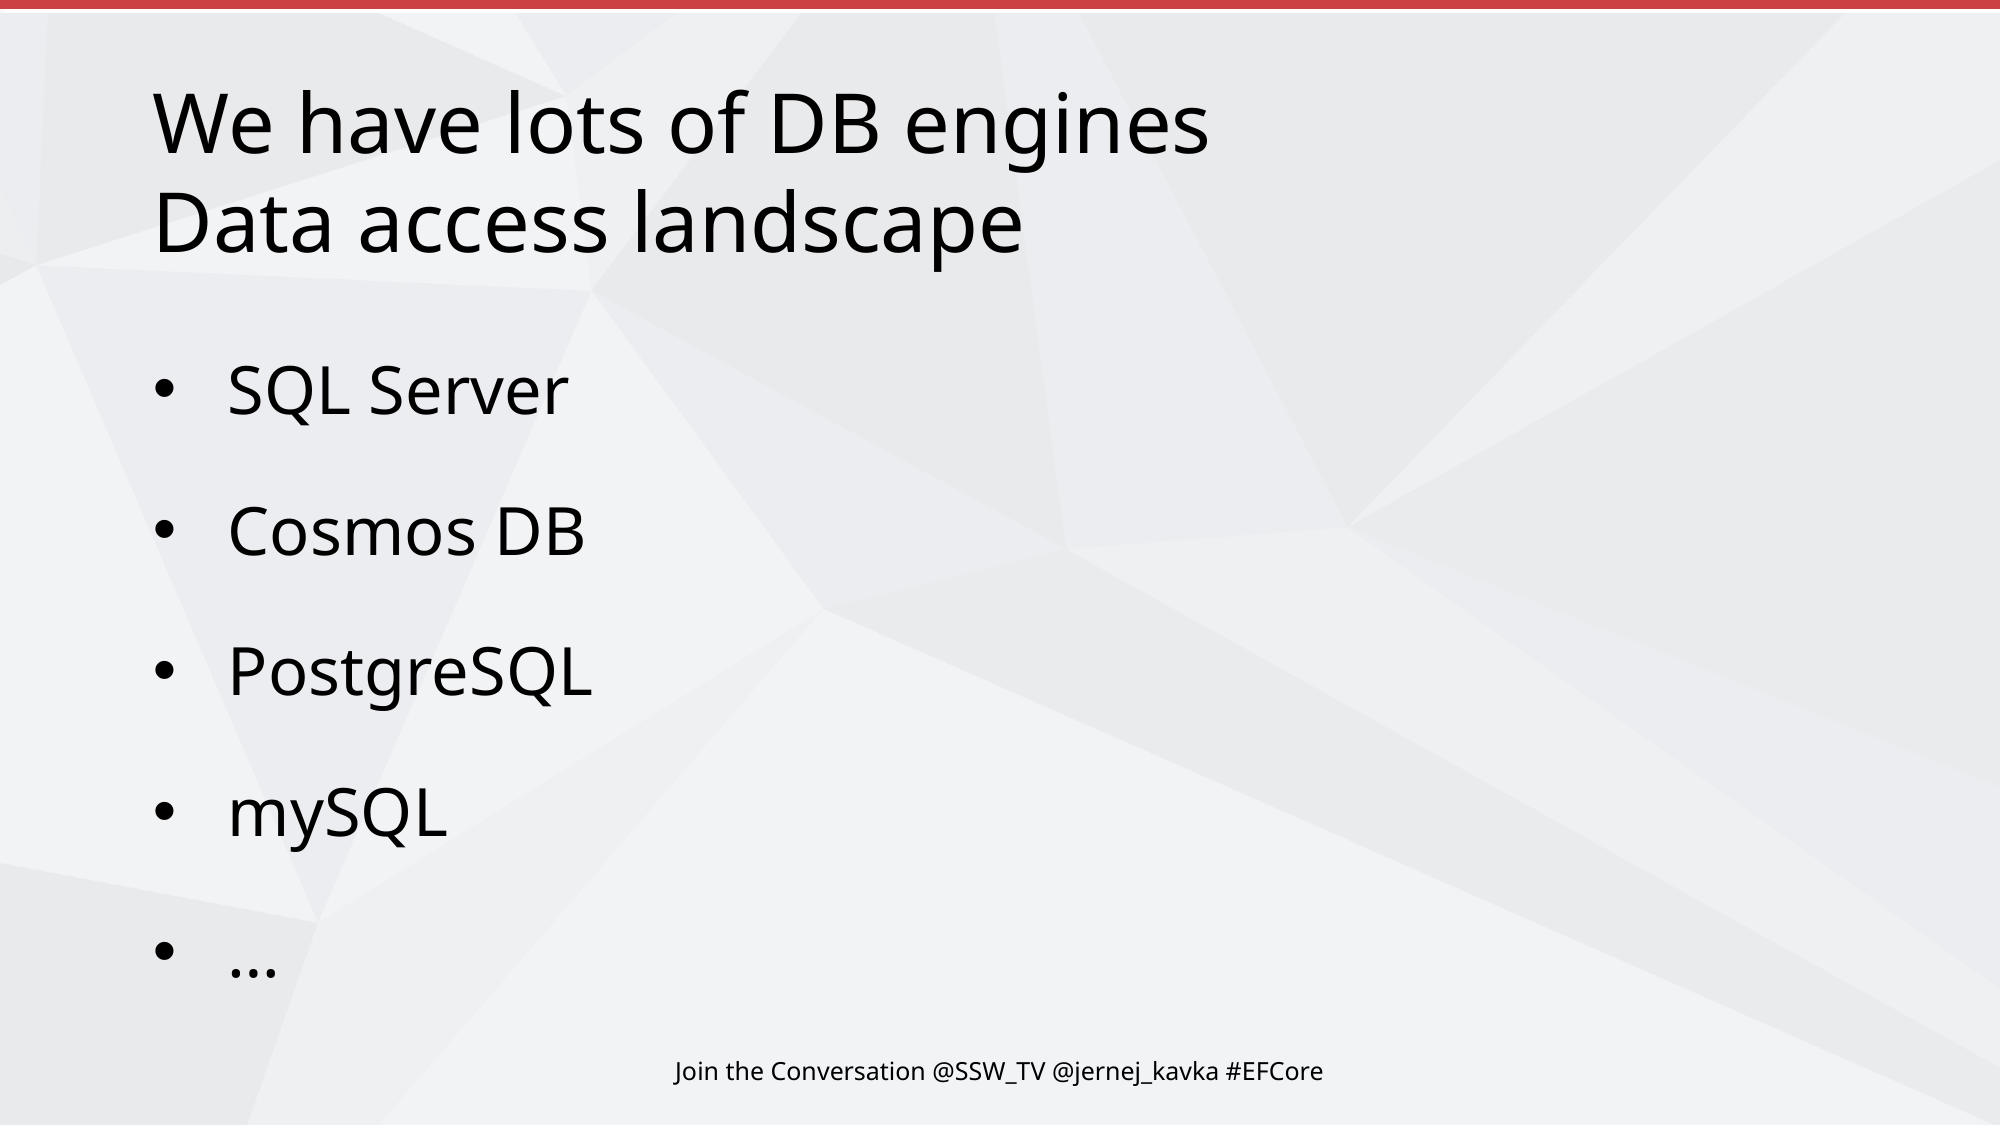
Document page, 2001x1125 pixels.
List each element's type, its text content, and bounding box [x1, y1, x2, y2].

footer Join the Conversation @SSW_TV @jernej_kavka #EFCore [123, 1042, 1877, 1103]
title We have lots of DB engines Data access landscape [123, 60, 1877, 278]
list SQL Server Cosmos DB PostgreSQL mySQL … [123, 299, 1863, 1021]
title #2 Naïve where [0, 13, 2000, 1125]
